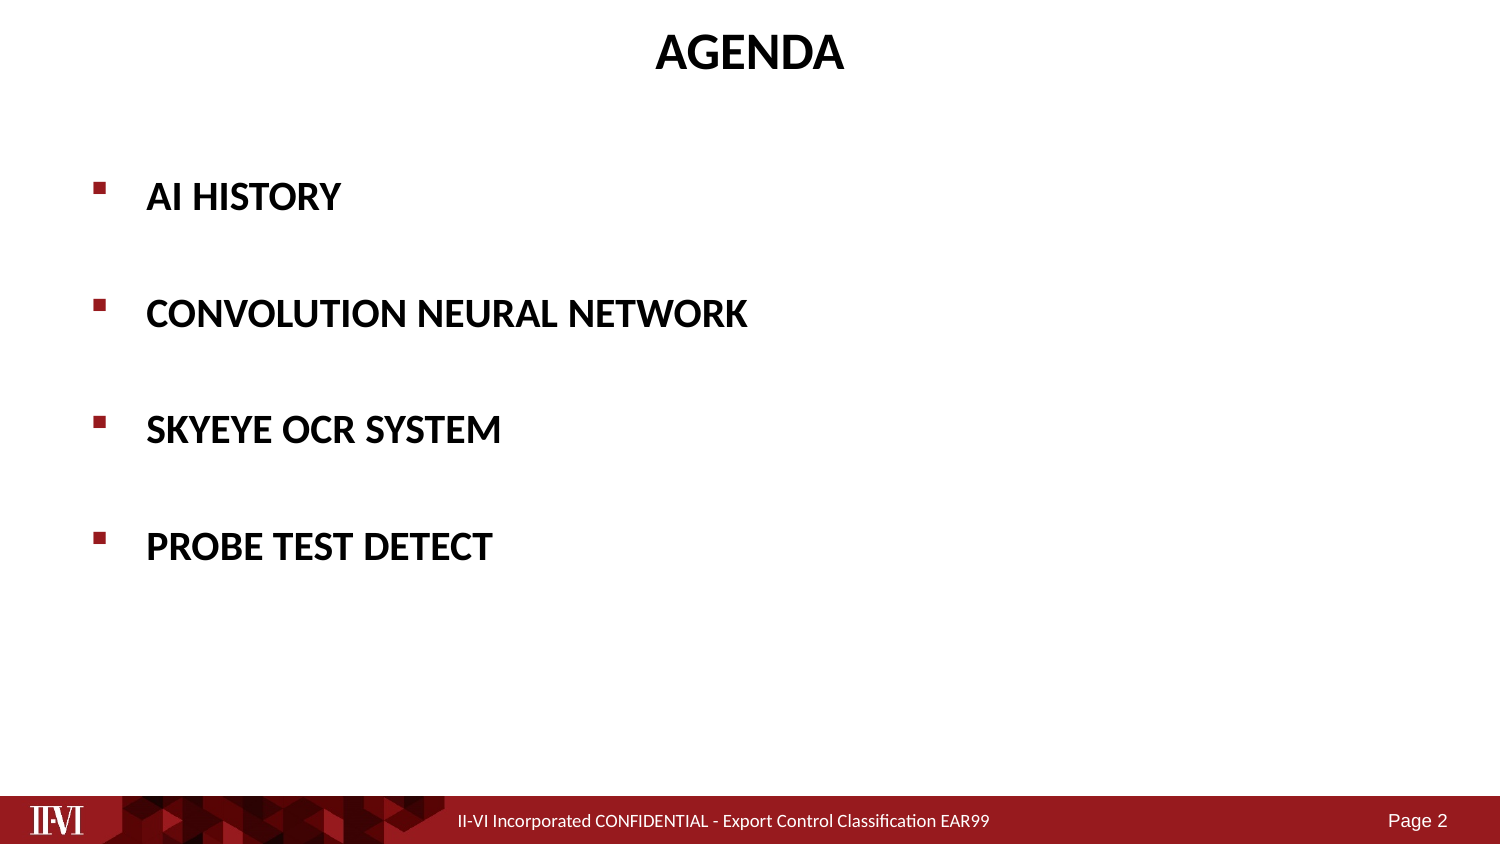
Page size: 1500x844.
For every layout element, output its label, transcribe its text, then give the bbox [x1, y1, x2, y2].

title AGENDA [75, 9, 1425, 89]
picture [0, 796, 1500, 844]
list AI HISTORY CONVOLUTION NEURAL NETWORK SKYEYE OCR SYSTEM PROBE TEST DETECT [75, 103, 1425, 788]
